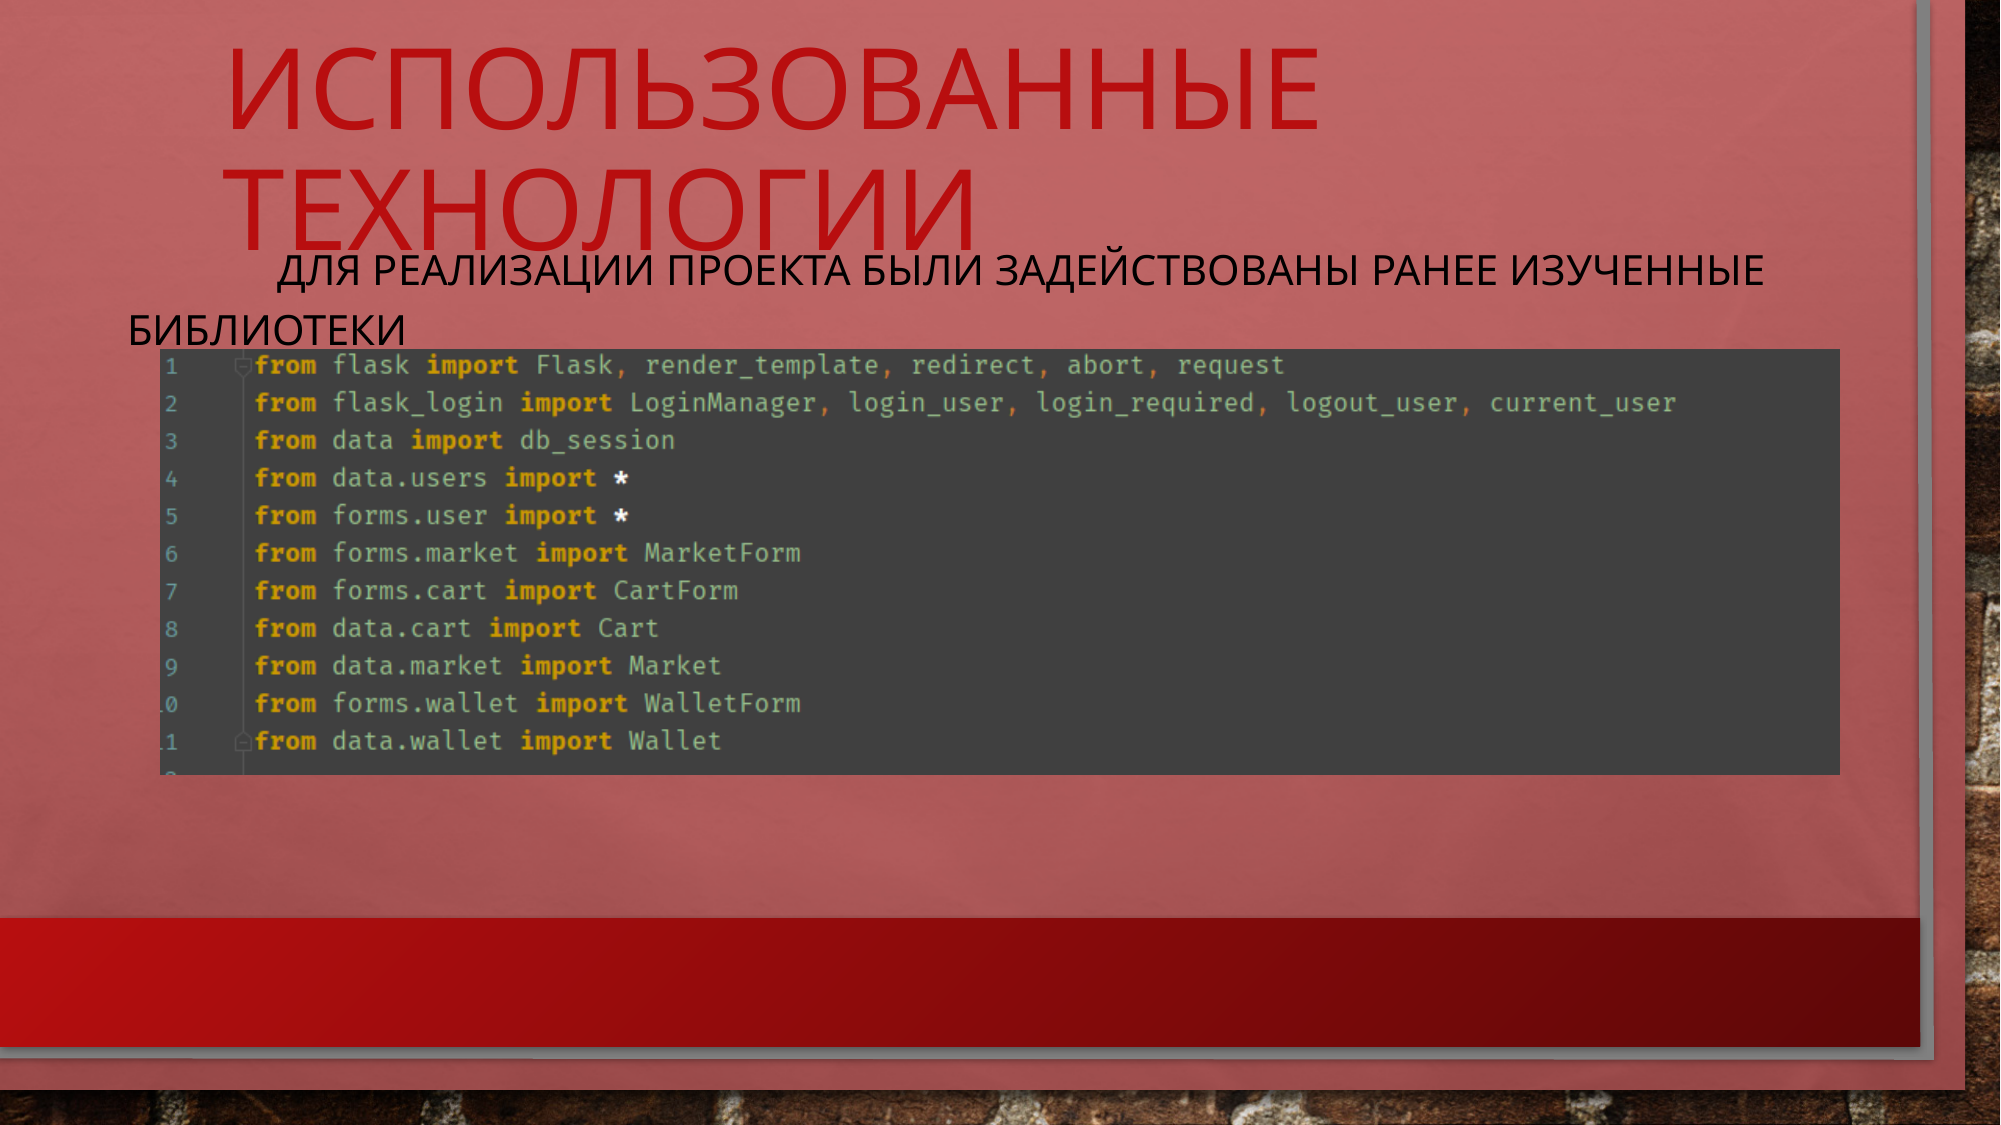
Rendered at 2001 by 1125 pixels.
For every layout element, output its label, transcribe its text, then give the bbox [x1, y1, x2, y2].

picture [0, 0, 2001, 1125]
text_box Использованные Технологии [207, 58, 1723, 247]
picture [0, 0, 1919, 918]
text_box Для реализации проекта были задействованы ранее изученные библиотеки [112, 247, 1818, 339]
